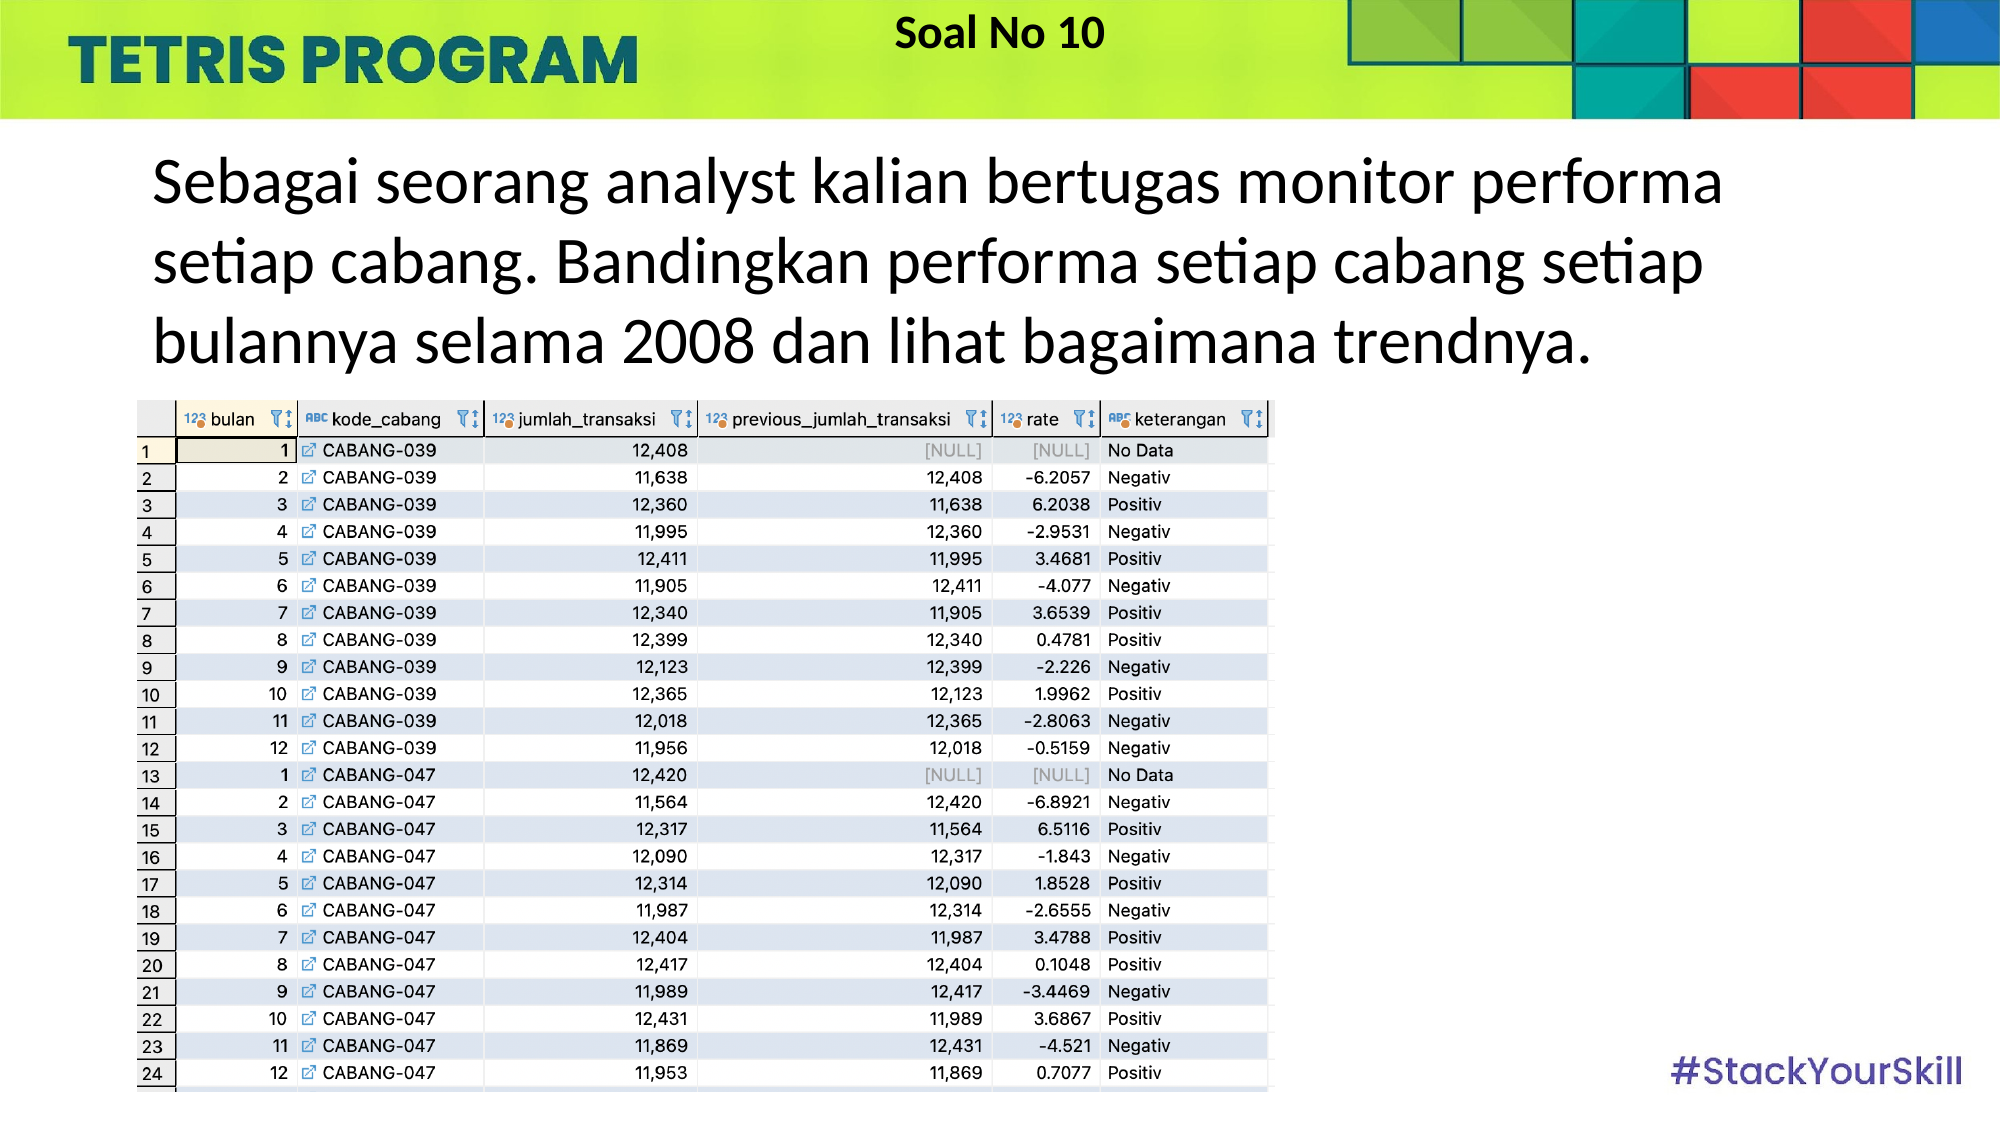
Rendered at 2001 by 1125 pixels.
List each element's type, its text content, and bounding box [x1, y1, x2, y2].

title Sebagai seorang analyst kalian bertugas monitor performa setiap cabang. Bandingkan performa setiap cabang setiap bulannya selama 2008 dan lihat bagaimana trendnya. [137, 147, 1863, 366]
list Soal No 10 [874, 0, 1126, 113]
picture [0, 0, 2000, 1125]
